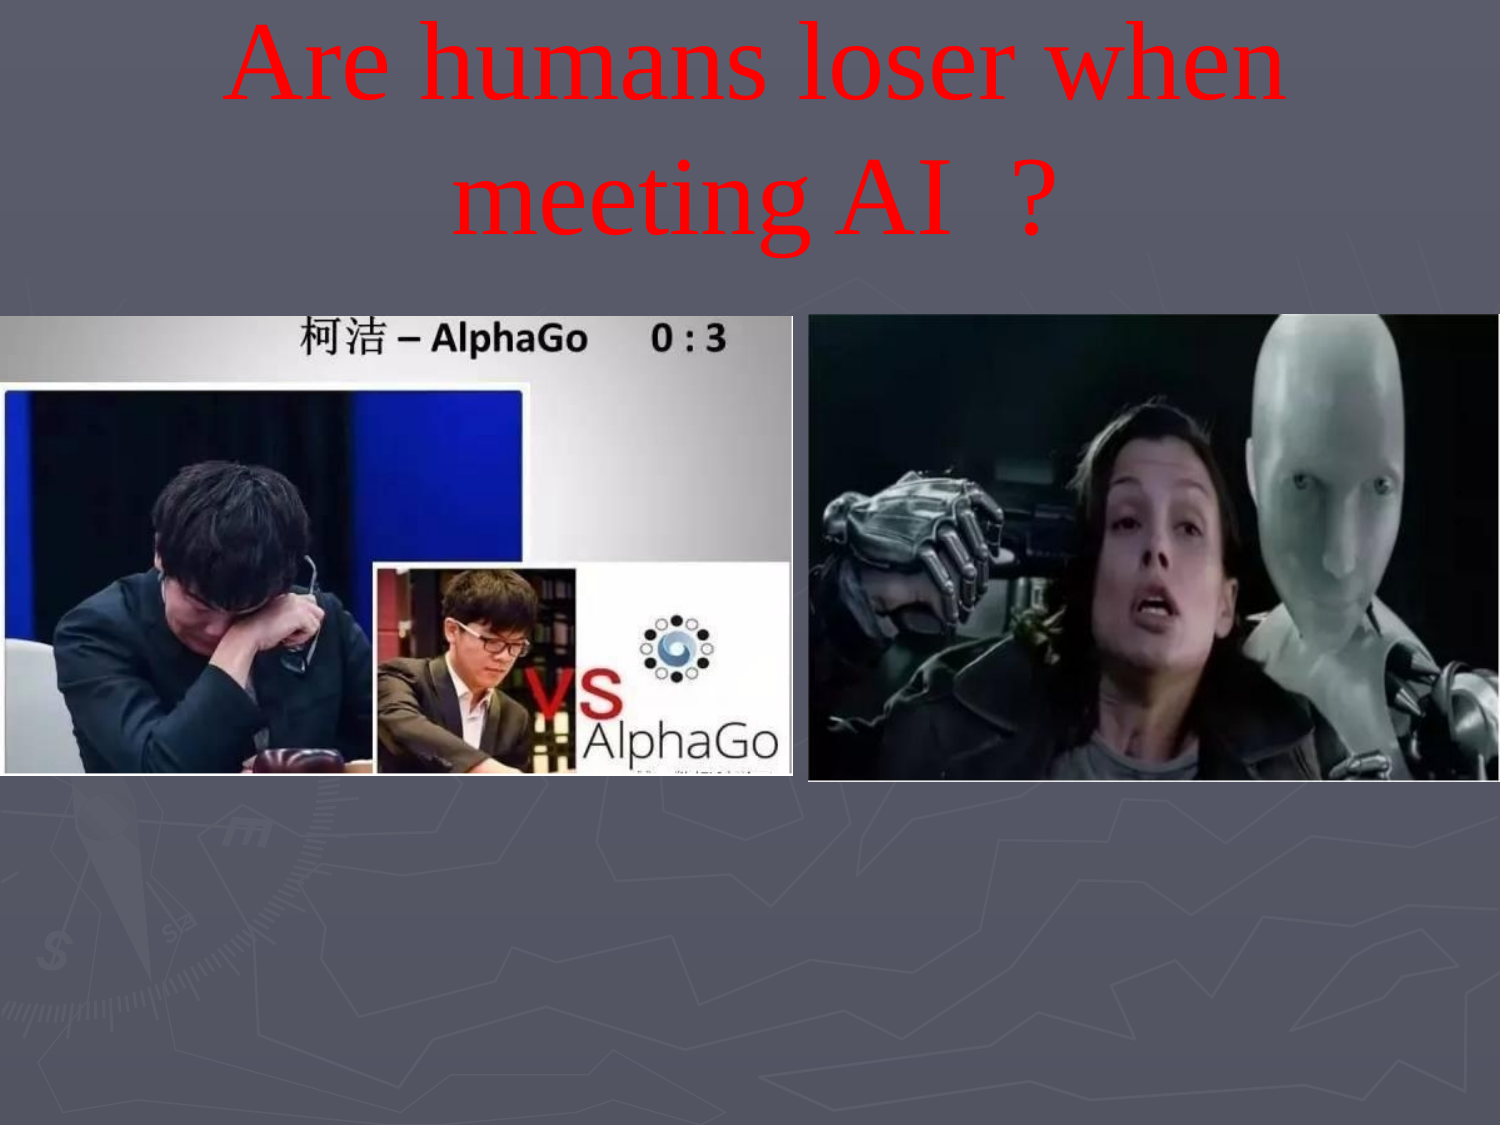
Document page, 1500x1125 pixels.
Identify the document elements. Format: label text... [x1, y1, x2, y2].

picture [808, 313, 1500, 782]
title Are humans loser when meeting AI ? [35, 23, 1477, 265]
picture [0, 316, 793, 776]
